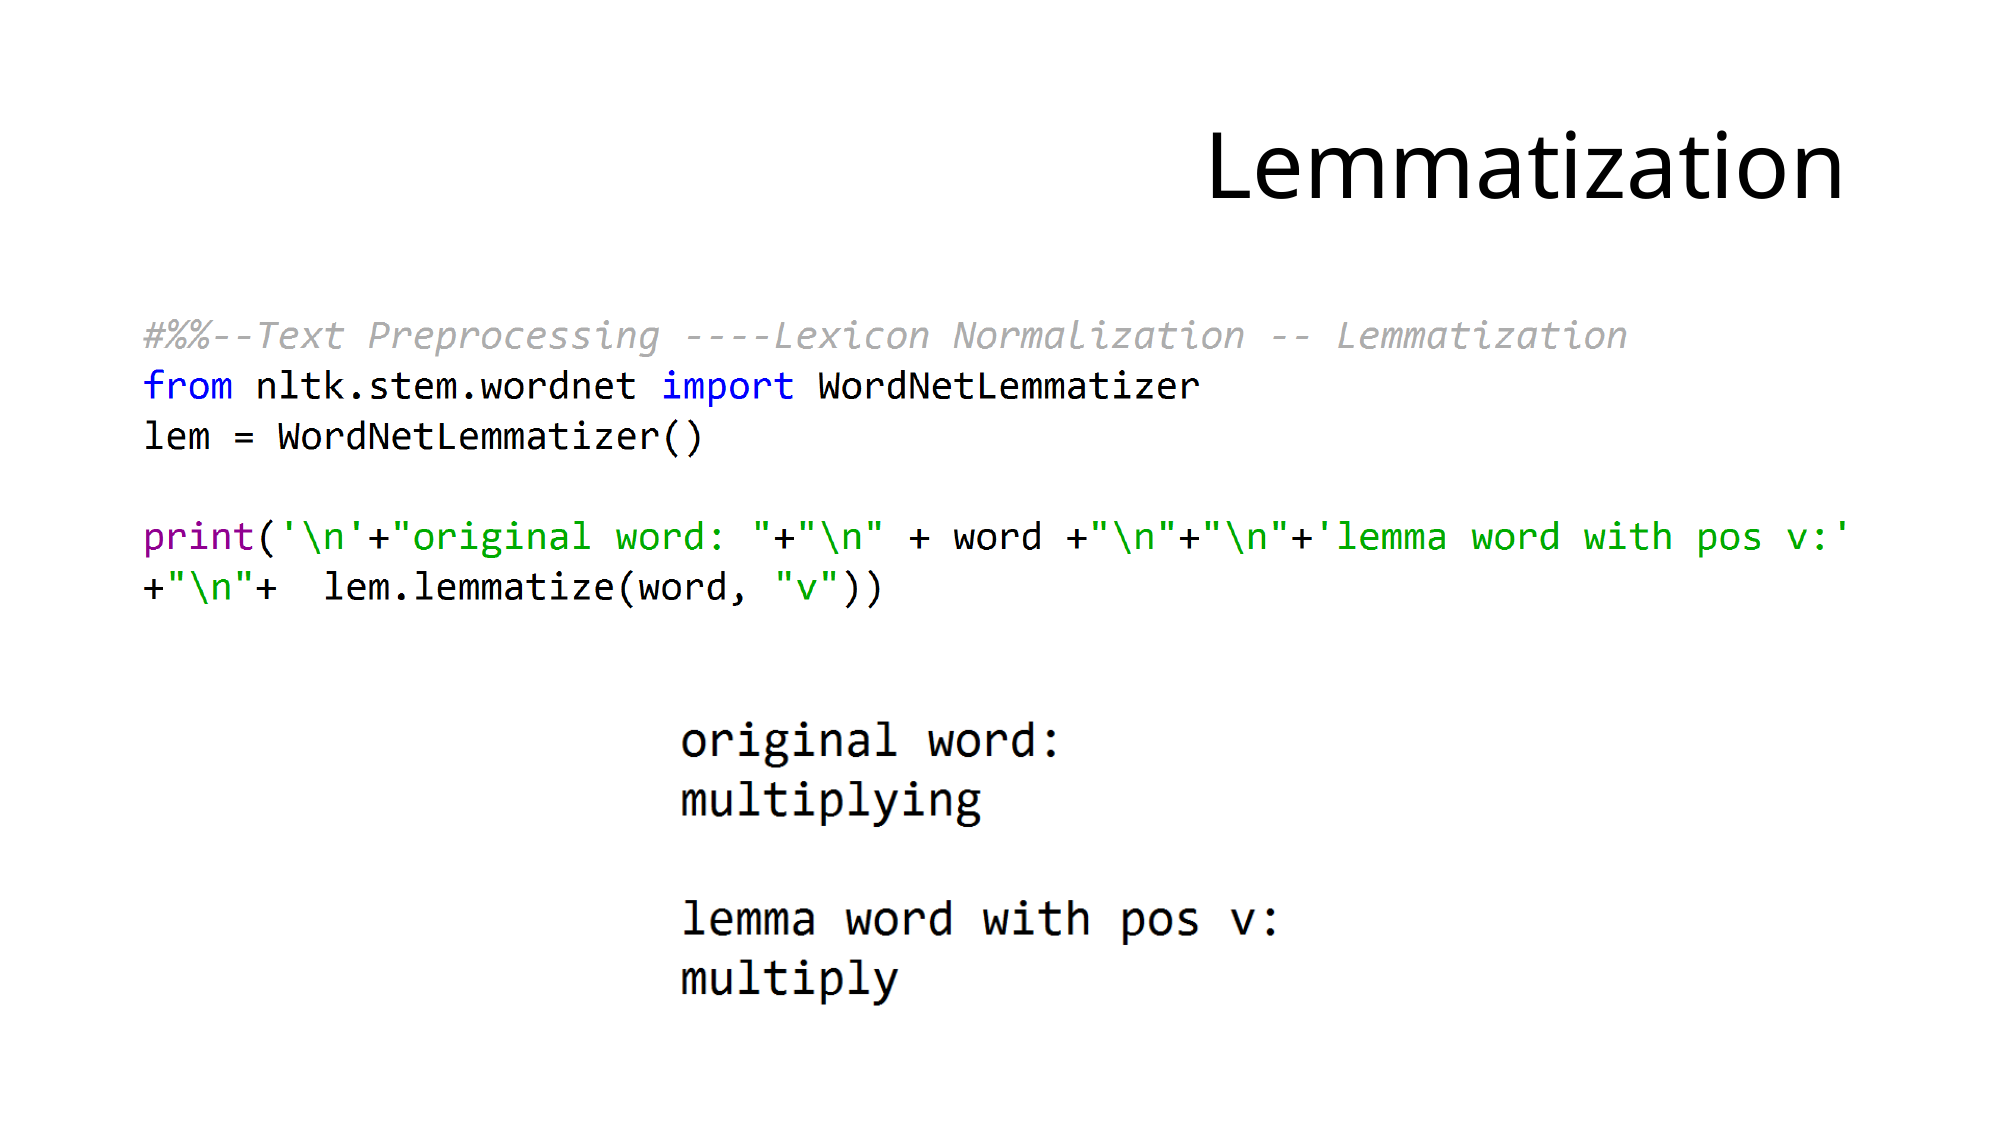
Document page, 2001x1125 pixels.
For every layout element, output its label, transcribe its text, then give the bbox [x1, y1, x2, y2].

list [137, 312, 1863, 628]
picture [671, 708, 1296, 1016]
title Lemmatization [137, 59, 1863, 278]
